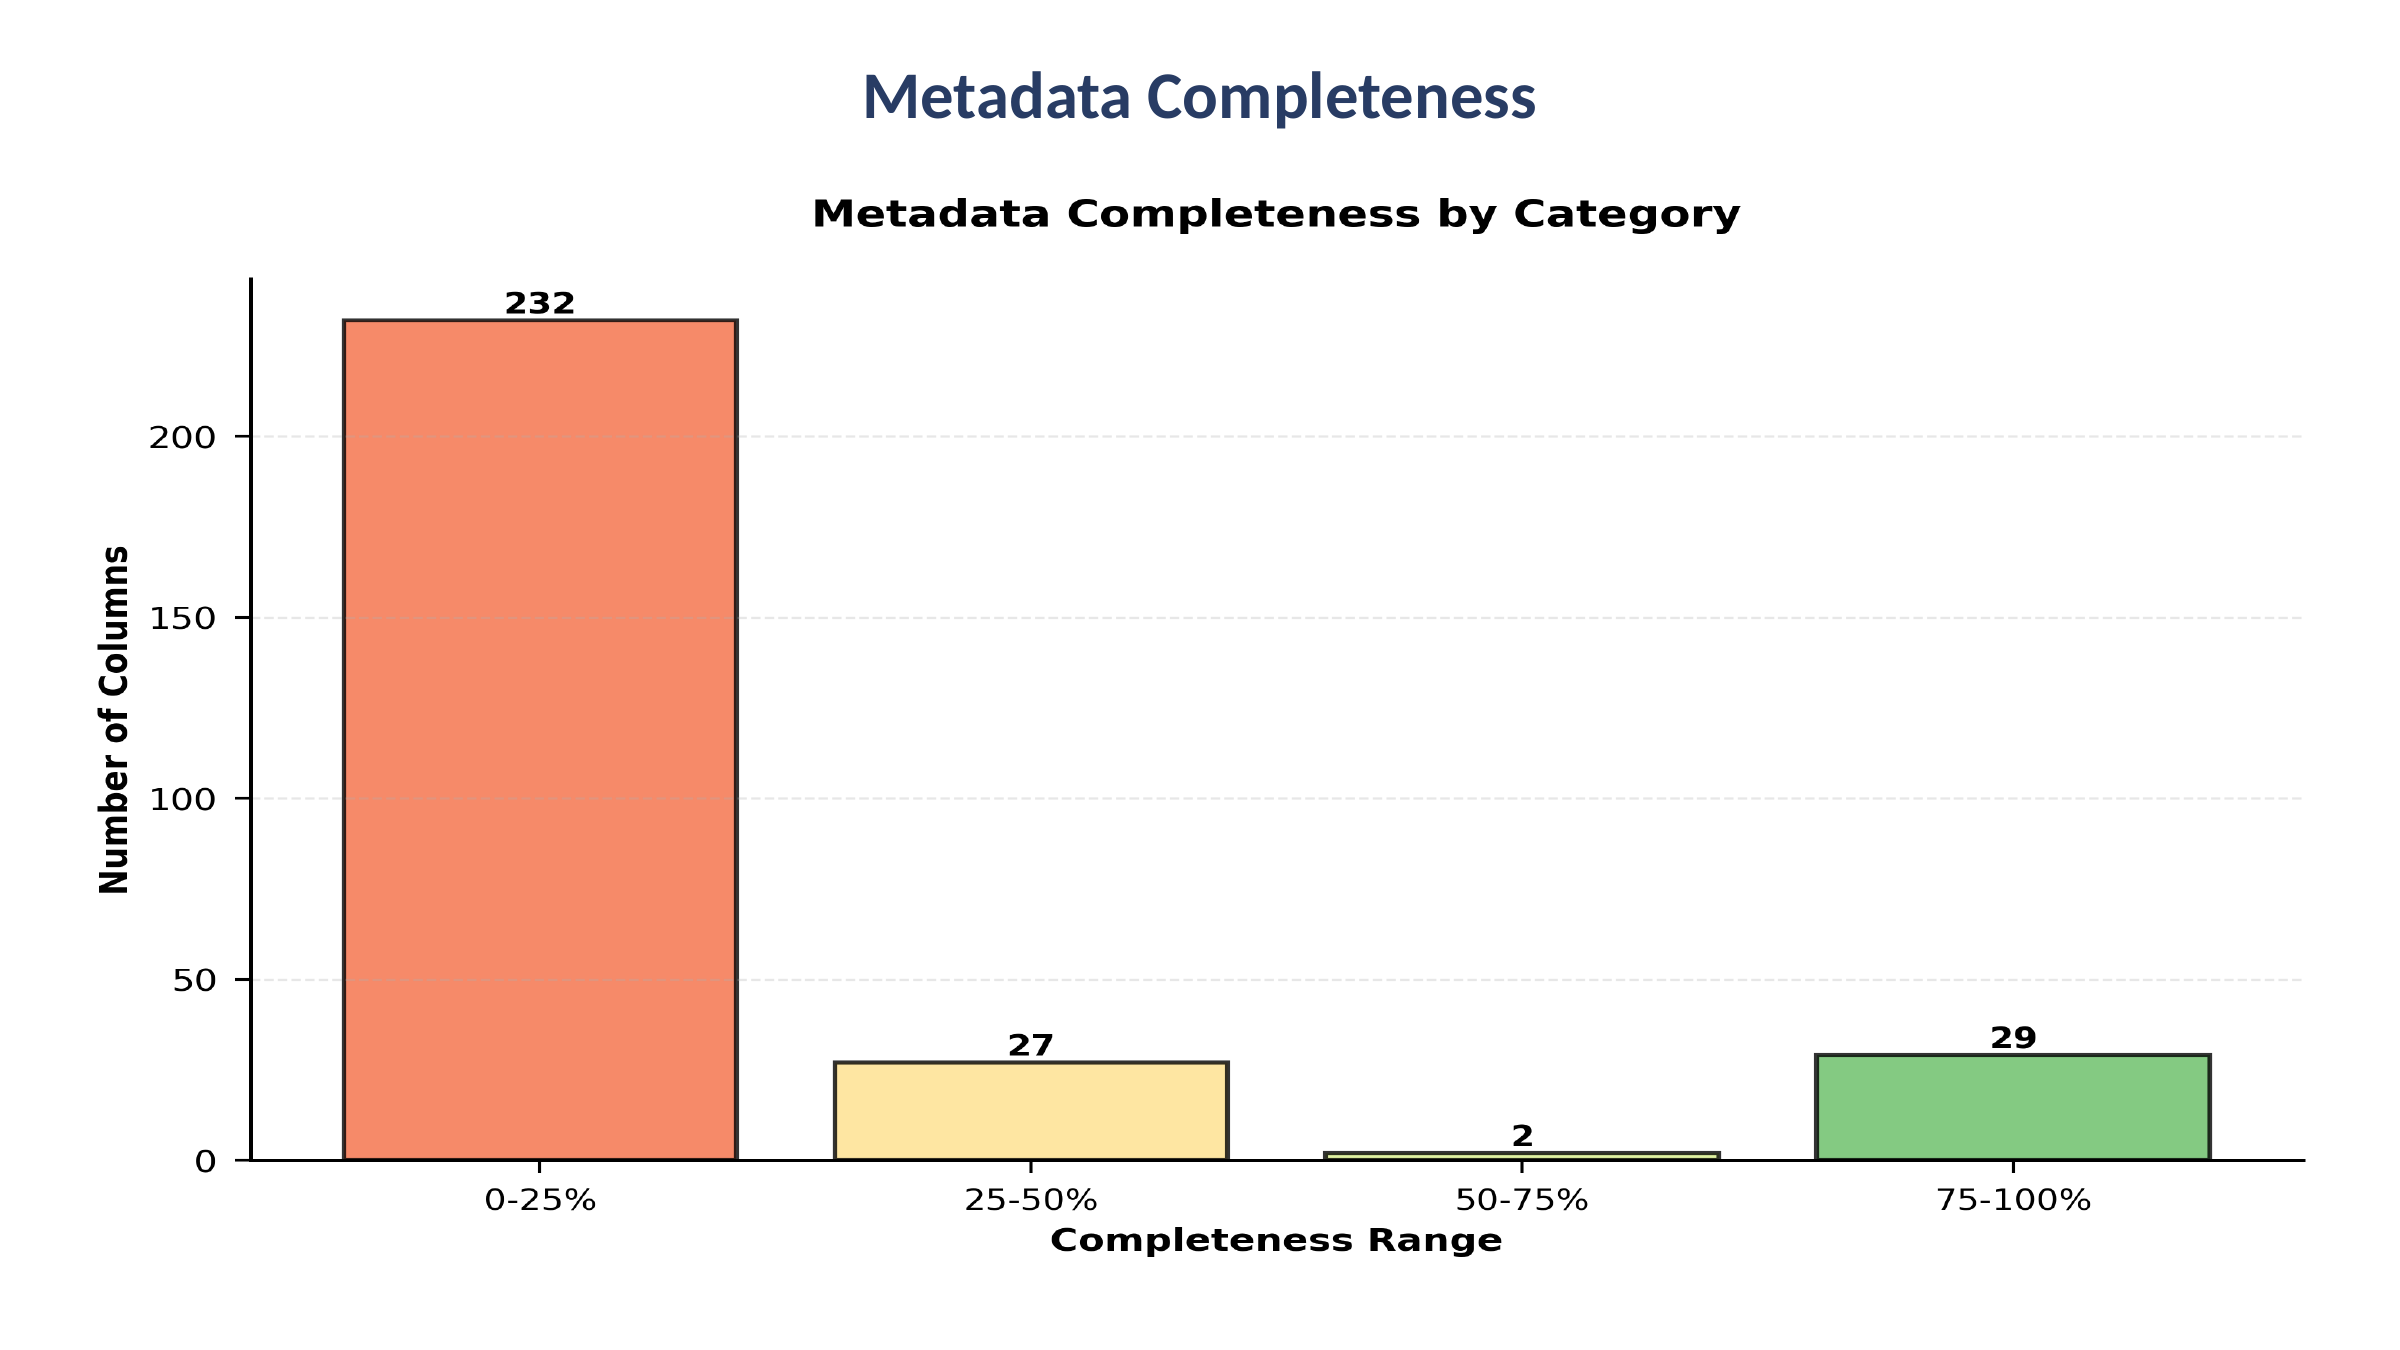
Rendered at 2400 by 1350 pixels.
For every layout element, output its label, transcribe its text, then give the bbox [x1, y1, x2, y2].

text_box Metadata Completeness [847, 44, 1553, 140]
picture [74, 179, 2326, 1276]
